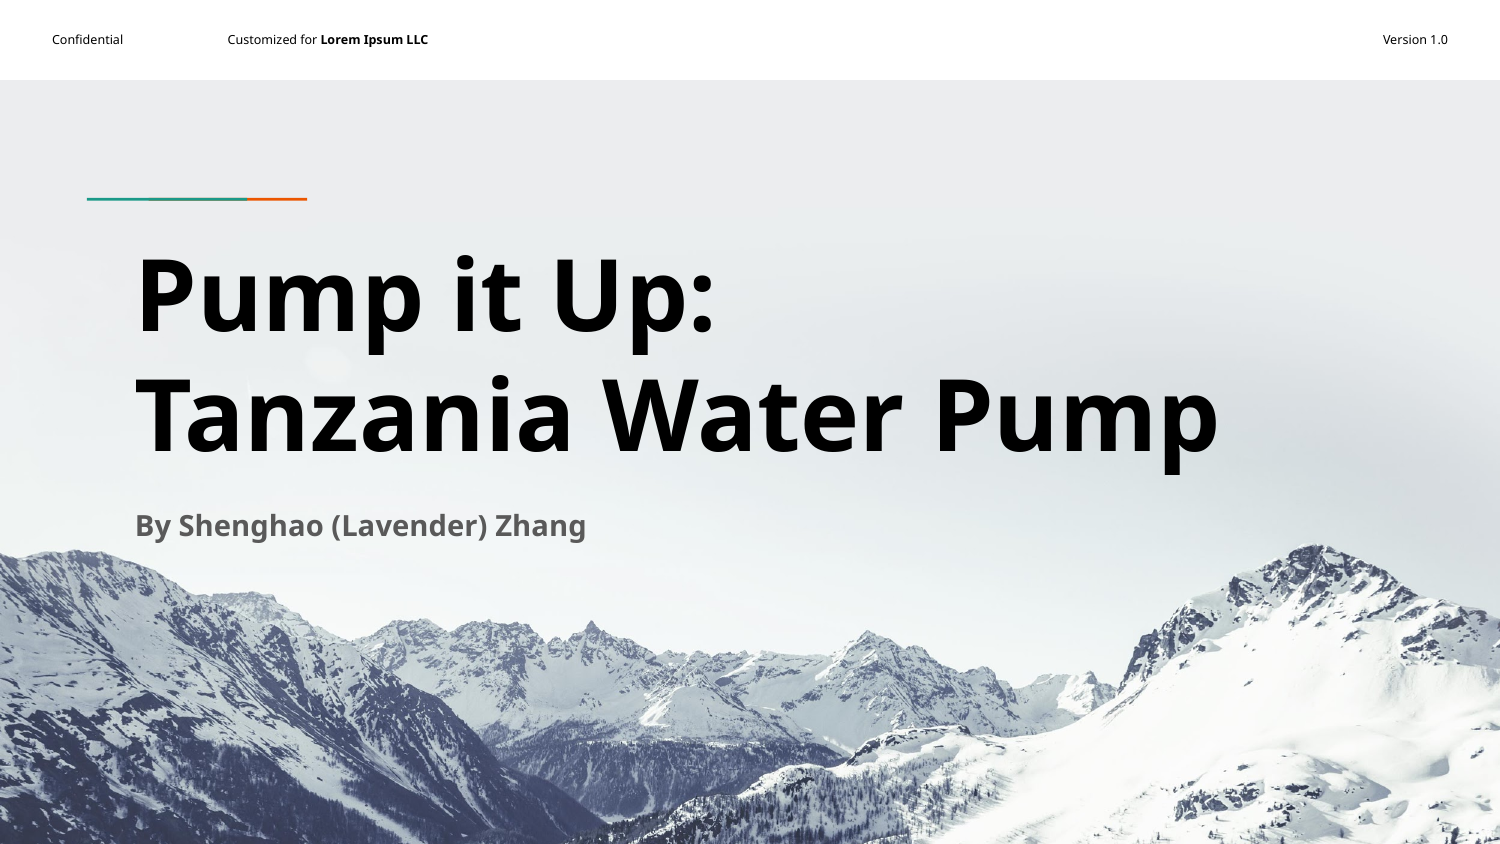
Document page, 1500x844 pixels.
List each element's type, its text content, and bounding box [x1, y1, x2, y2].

picture [0, 80, 1500, 844]
subtitle By Shenghao (Lavender) Zhang [119, 491, 922, 581]
title Pump it Up: Tanzania Water Pump [119, 216, 1332, 490]
